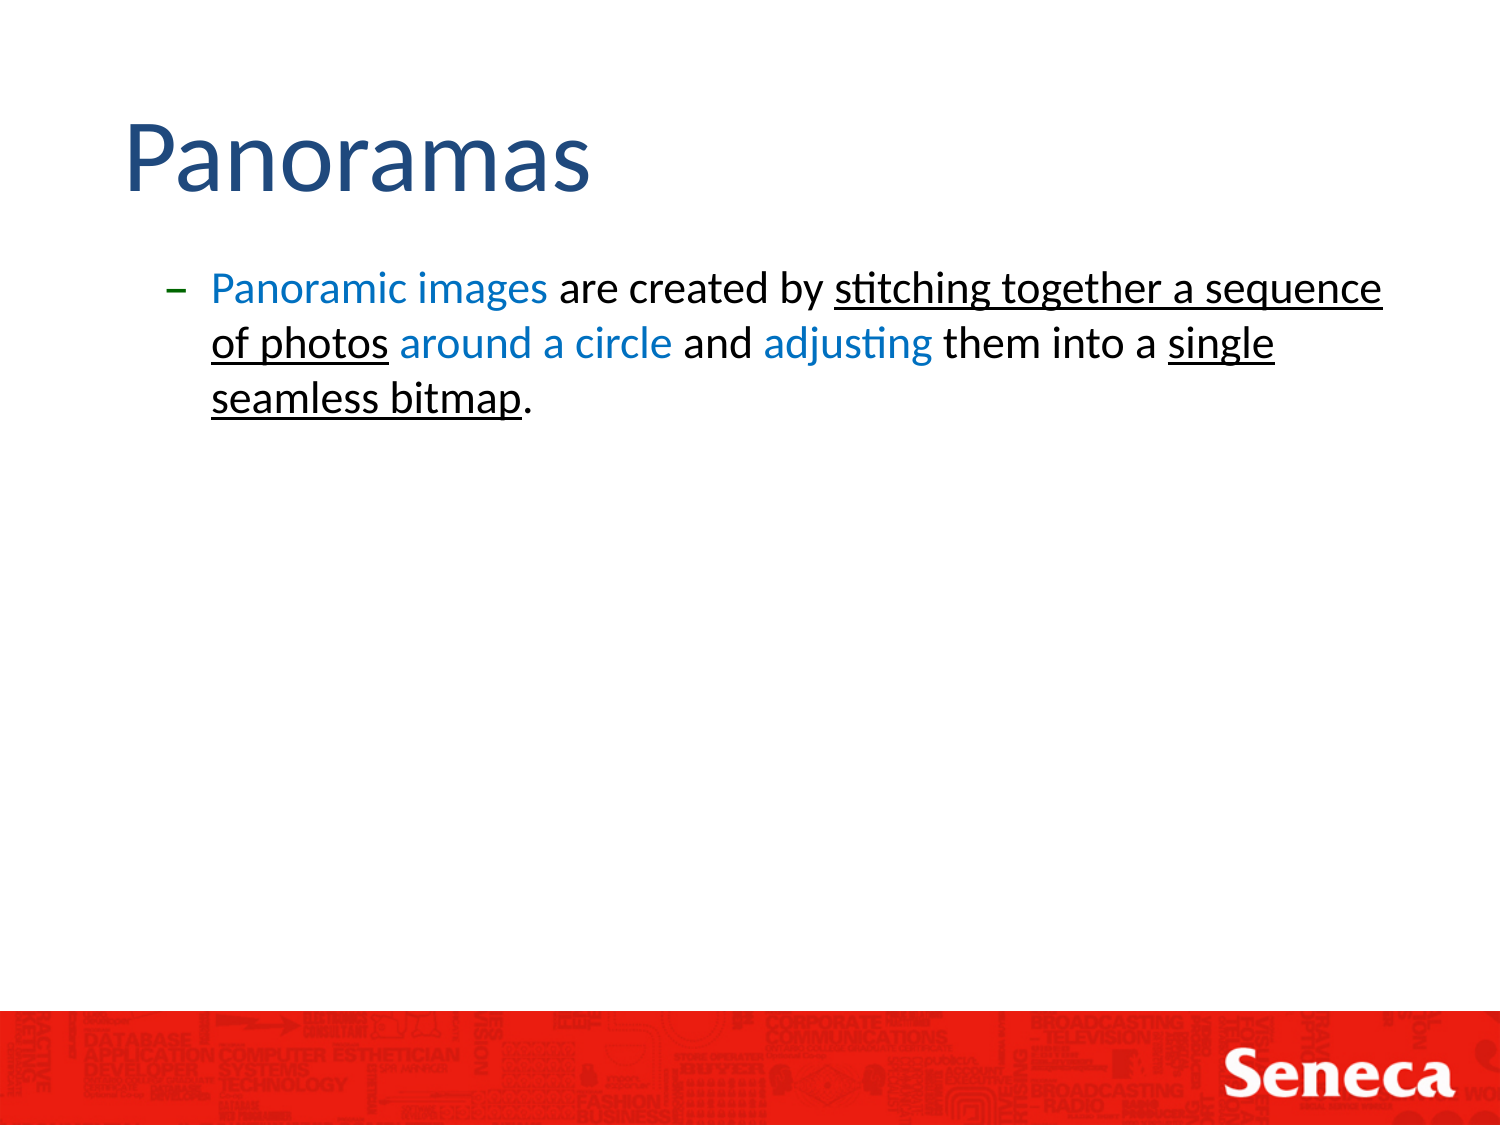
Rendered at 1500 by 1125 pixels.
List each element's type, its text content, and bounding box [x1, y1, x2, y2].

text_box Panoramas [108, 66, 1421, 232]
text_box Panoramic images are created by stitching together a sequence of photos around a circle and adjusting them into a single seamless bitmap. [74, 250, 1425, 1063]
picture [0, 1011, 1500, 1125]
